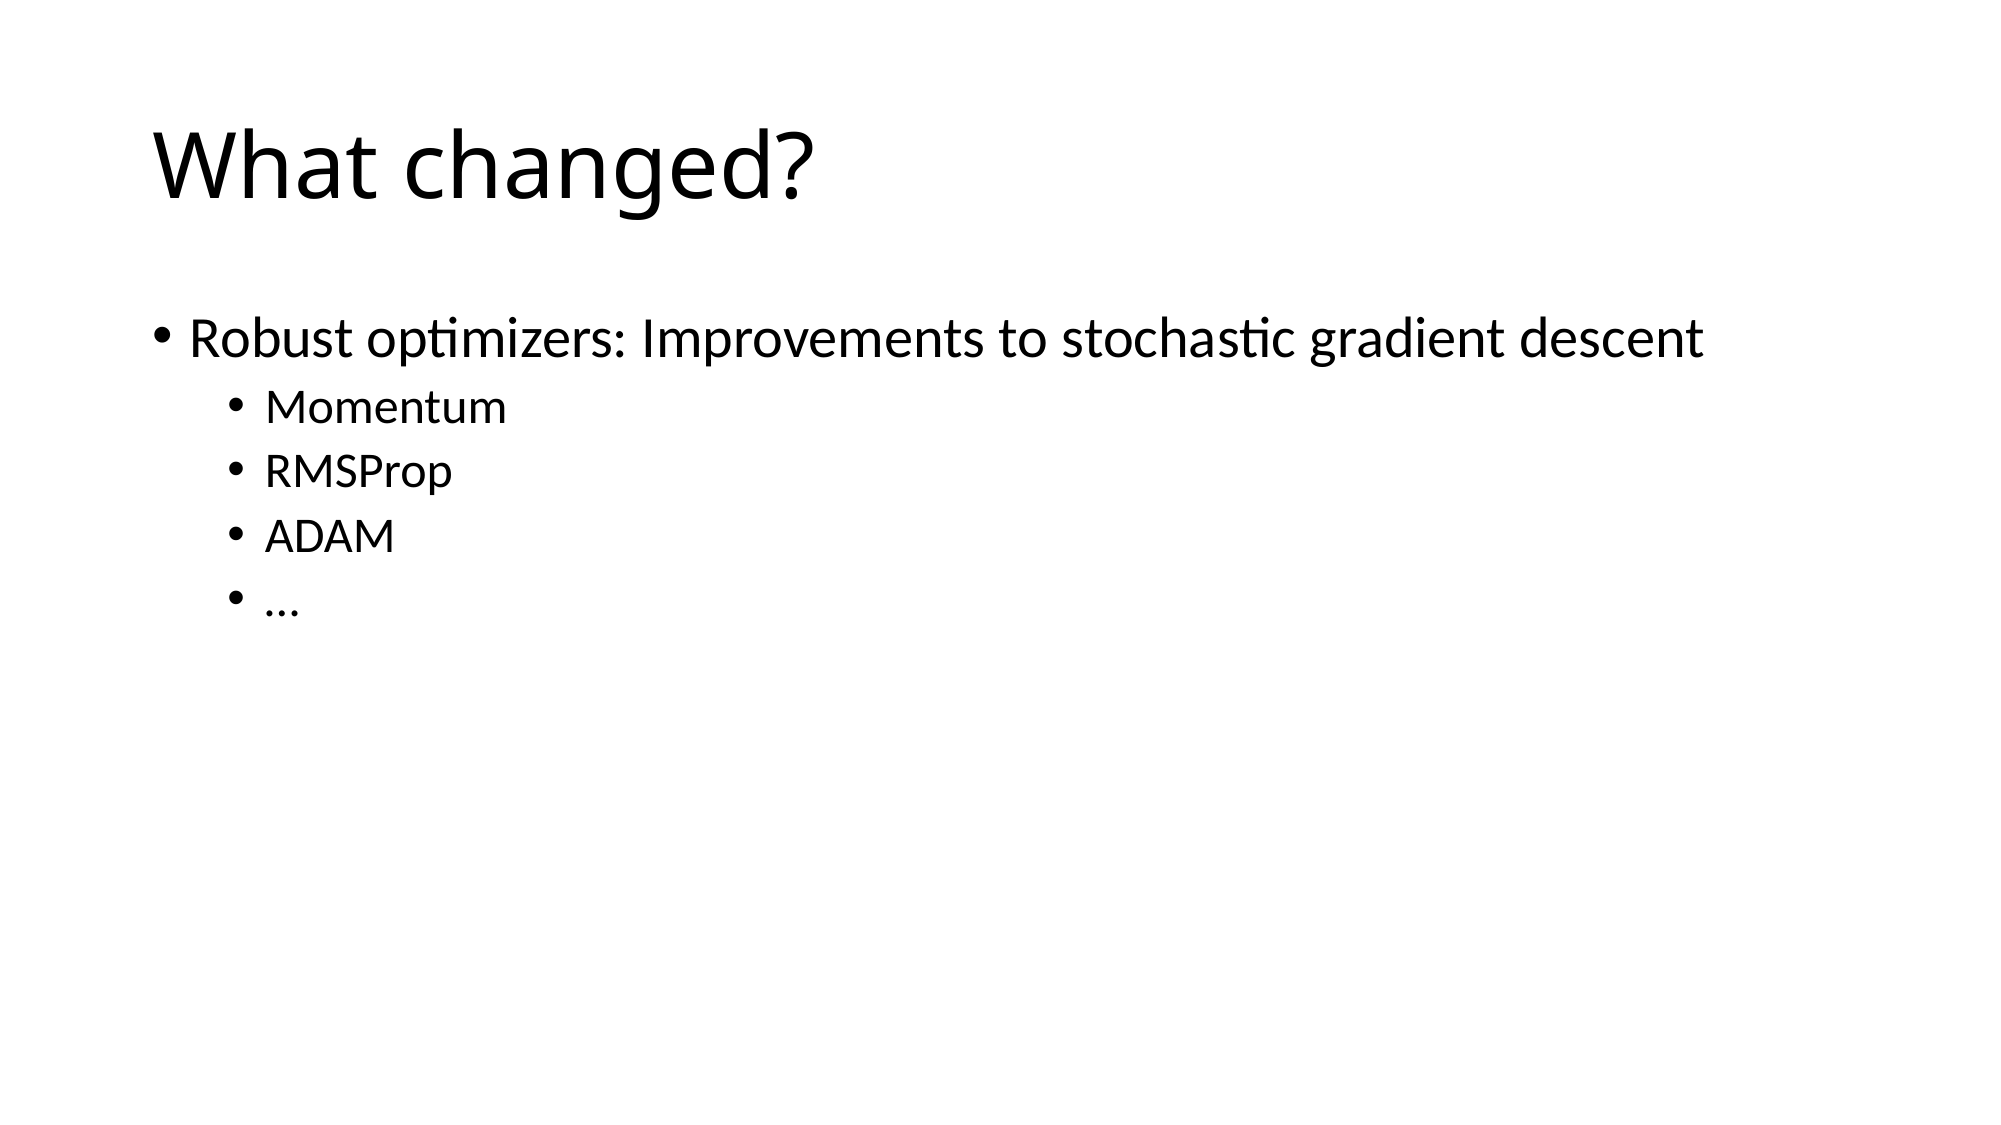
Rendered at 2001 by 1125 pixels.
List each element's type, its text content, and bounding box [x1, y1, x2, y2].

title What changed? [137, 59, 1863, 278]
list Robust optimizers: Improvements to stochastic gradient descent Momentum RMSProp ADAM … [137, 299, 1863, 1014]
